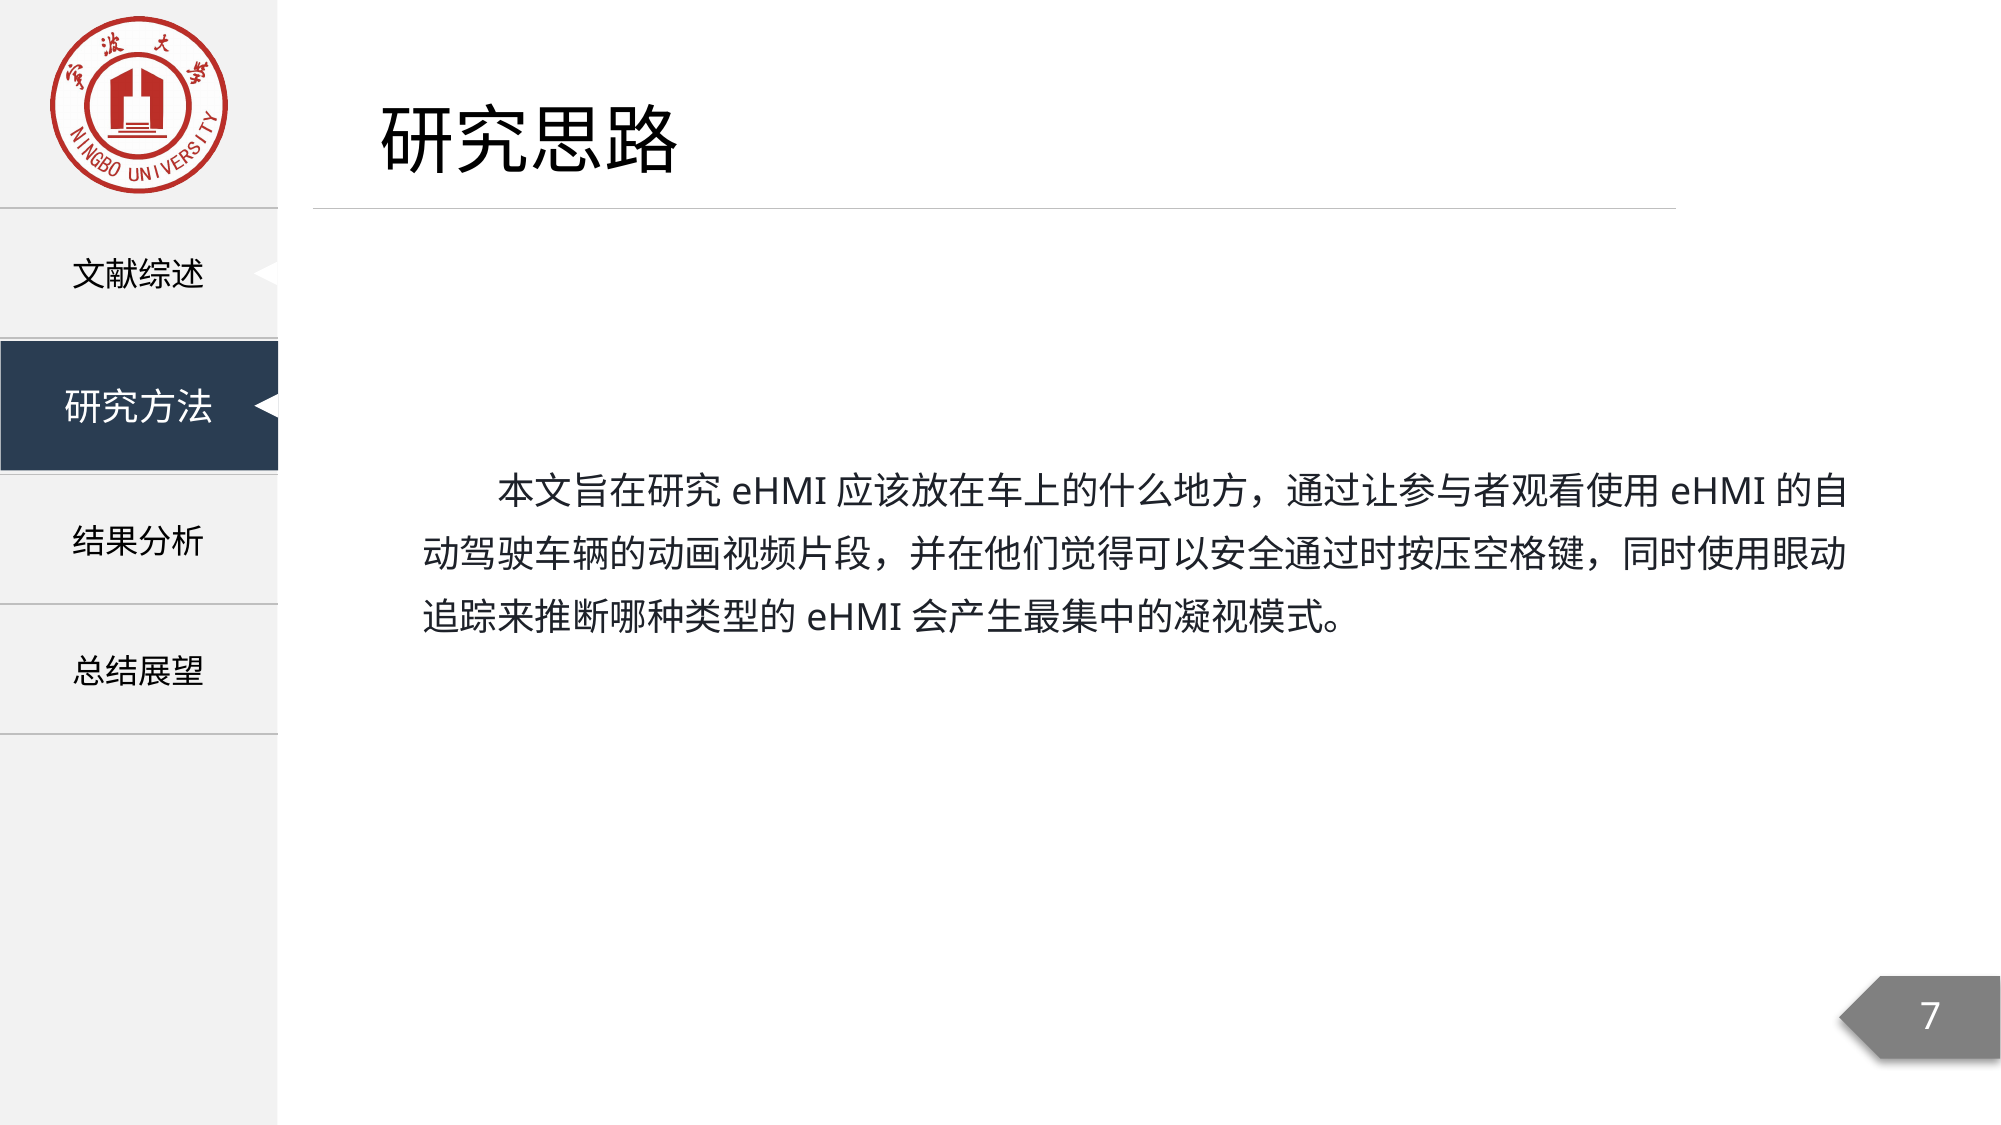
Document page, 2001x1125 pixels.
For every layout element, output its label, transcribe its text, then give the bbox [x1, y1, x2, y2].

text_box 研究思路 [364, 85, 695, 190]
text_box 本文旨在研究eHMI应该放在车上的什么地方，通过让参与者观看使用eHMI的自动驾驶车辆的动画视频片段，并在他们觉得可以安全通过时按压空格键，同时使用眼动追踪来推断哪种类型的eHMI会产生最集中的凝视模式。 [407, 442, 1868, 646]
picture [50, 16, 228, 194]
